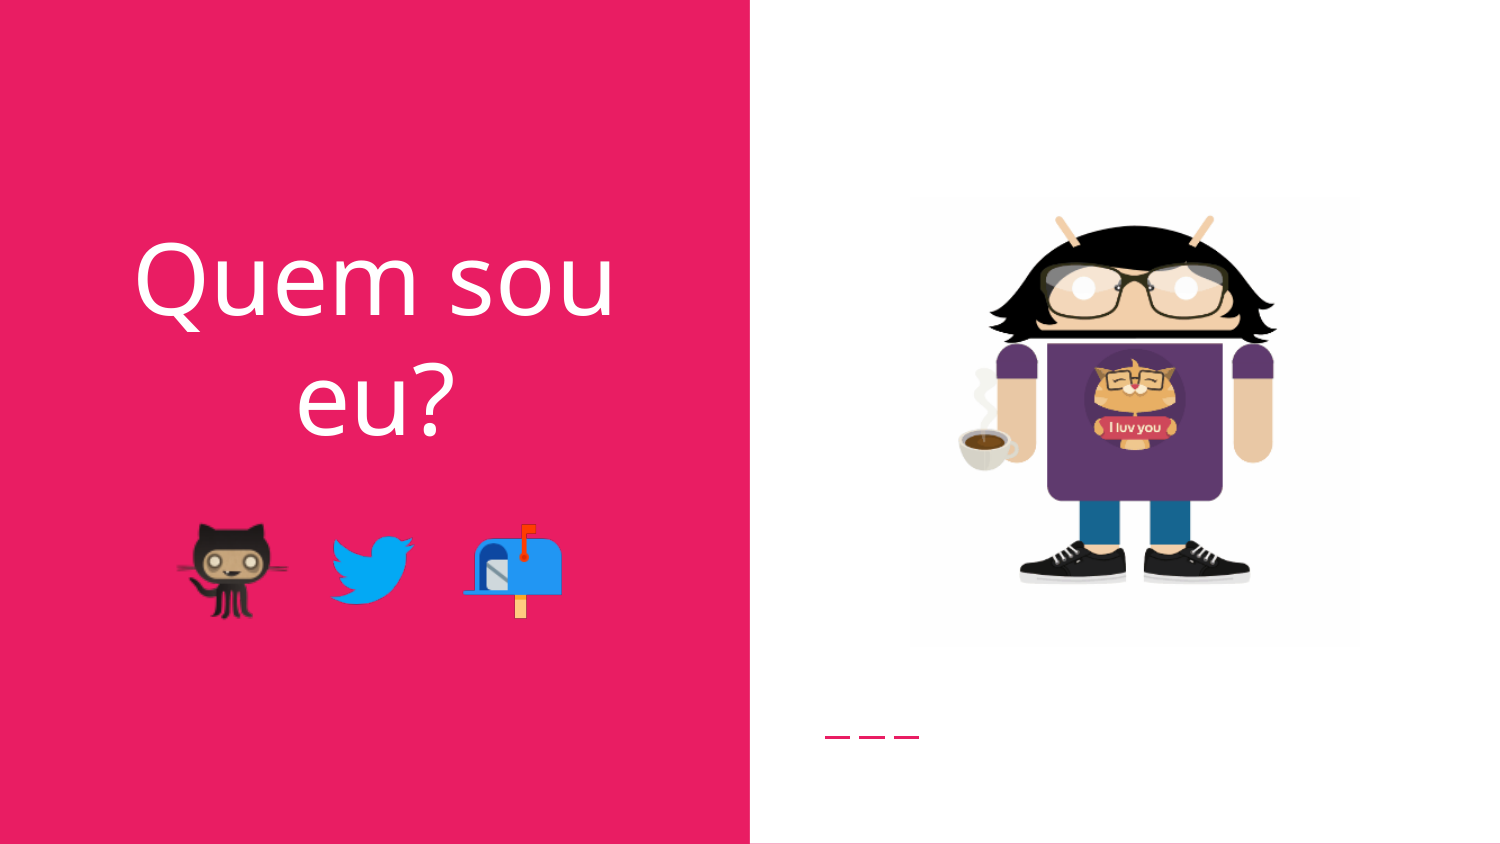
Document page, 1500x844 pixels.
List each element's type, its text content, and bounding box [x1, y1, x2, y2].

picture [315, 514, 429, 628]
text_box Quem sou eu? [43, 176, 708, 471]
picture [455, 514, 569, 628]
picture [910, 197, 1360, 647]
picture [175, 514, 289, 628]
